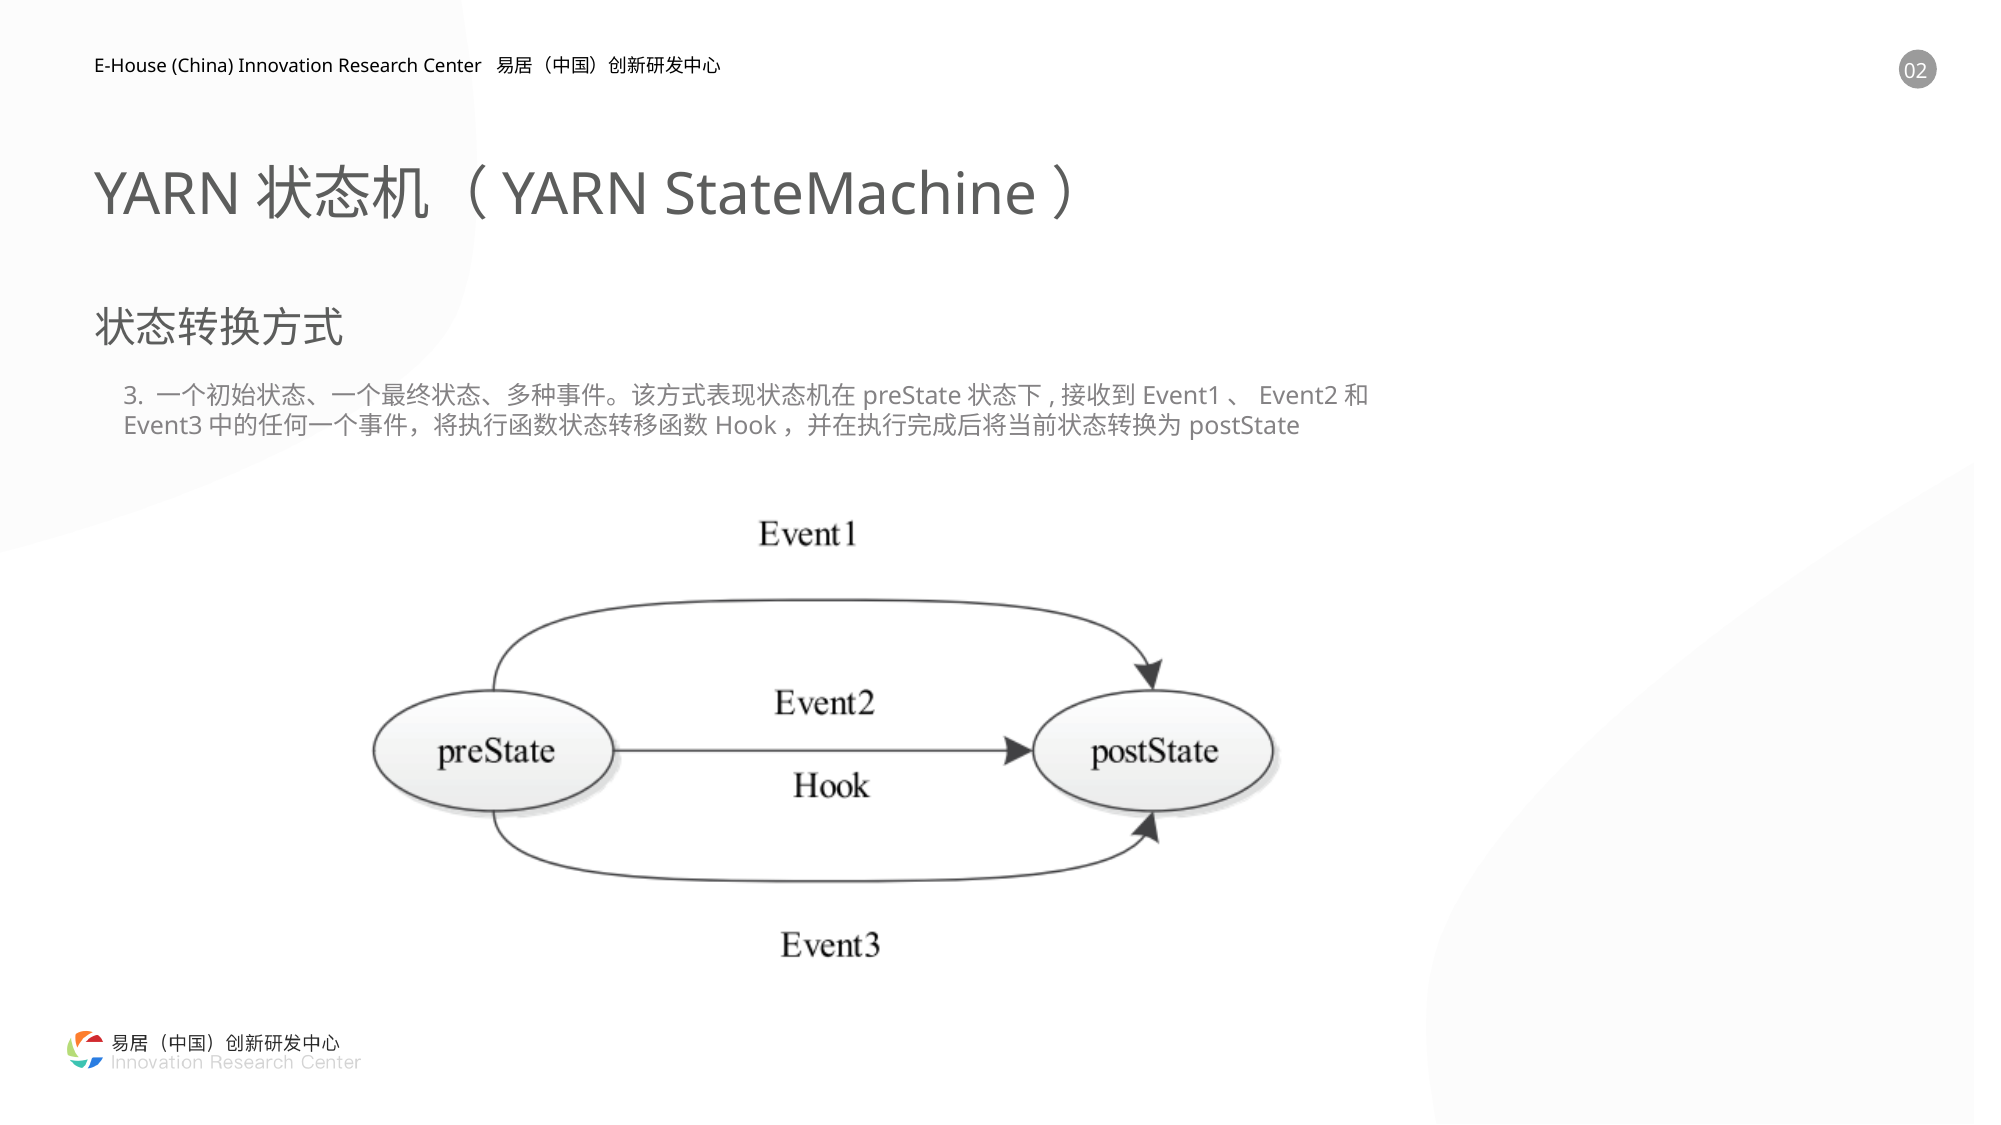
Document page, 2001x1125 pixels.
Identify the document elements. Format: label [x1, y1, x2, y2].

picture [0, 0, 1974, 1124]
text_box [1892, 49, 1940, 91]
